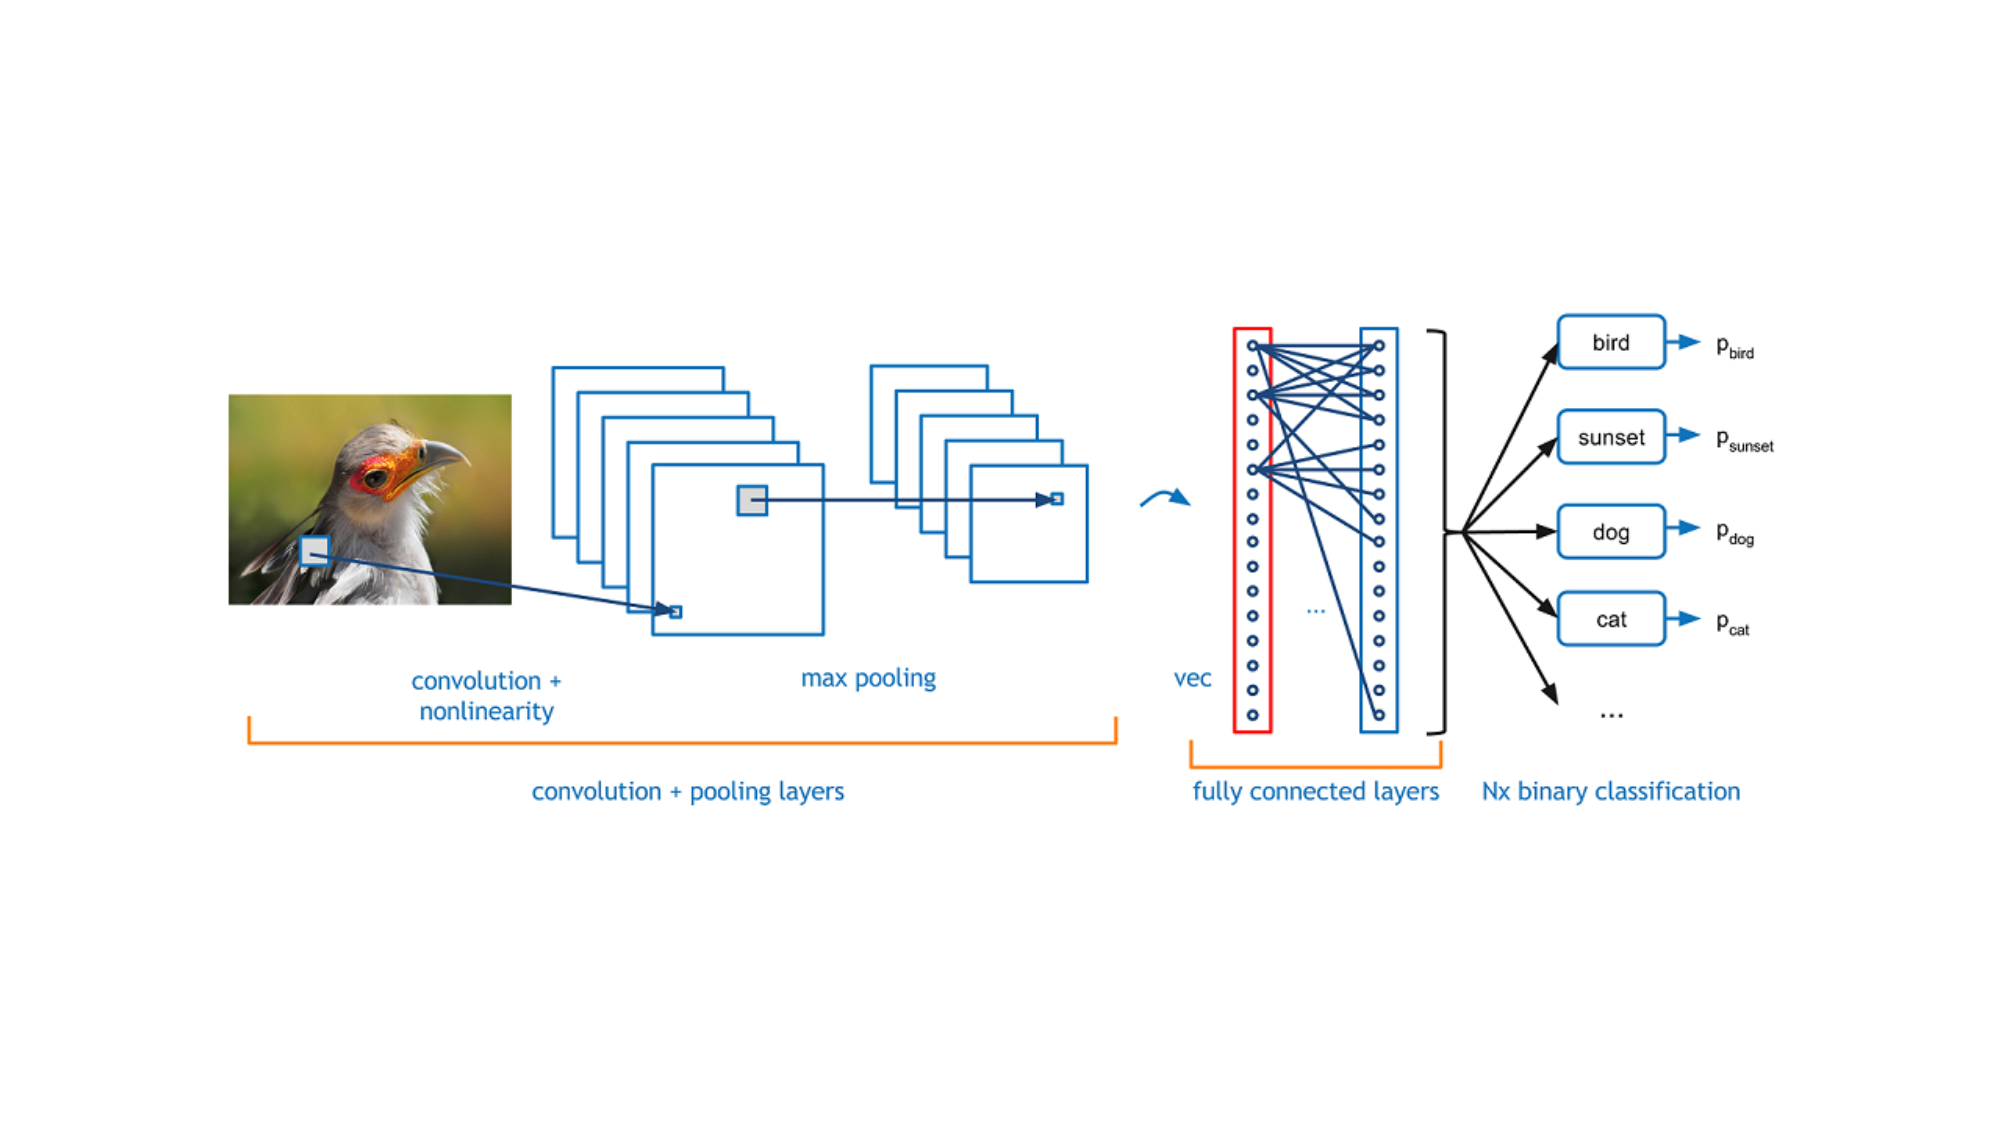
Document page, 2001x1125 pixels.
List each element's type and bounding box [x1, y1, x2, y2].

picture [218, 296, 1782, 829]
